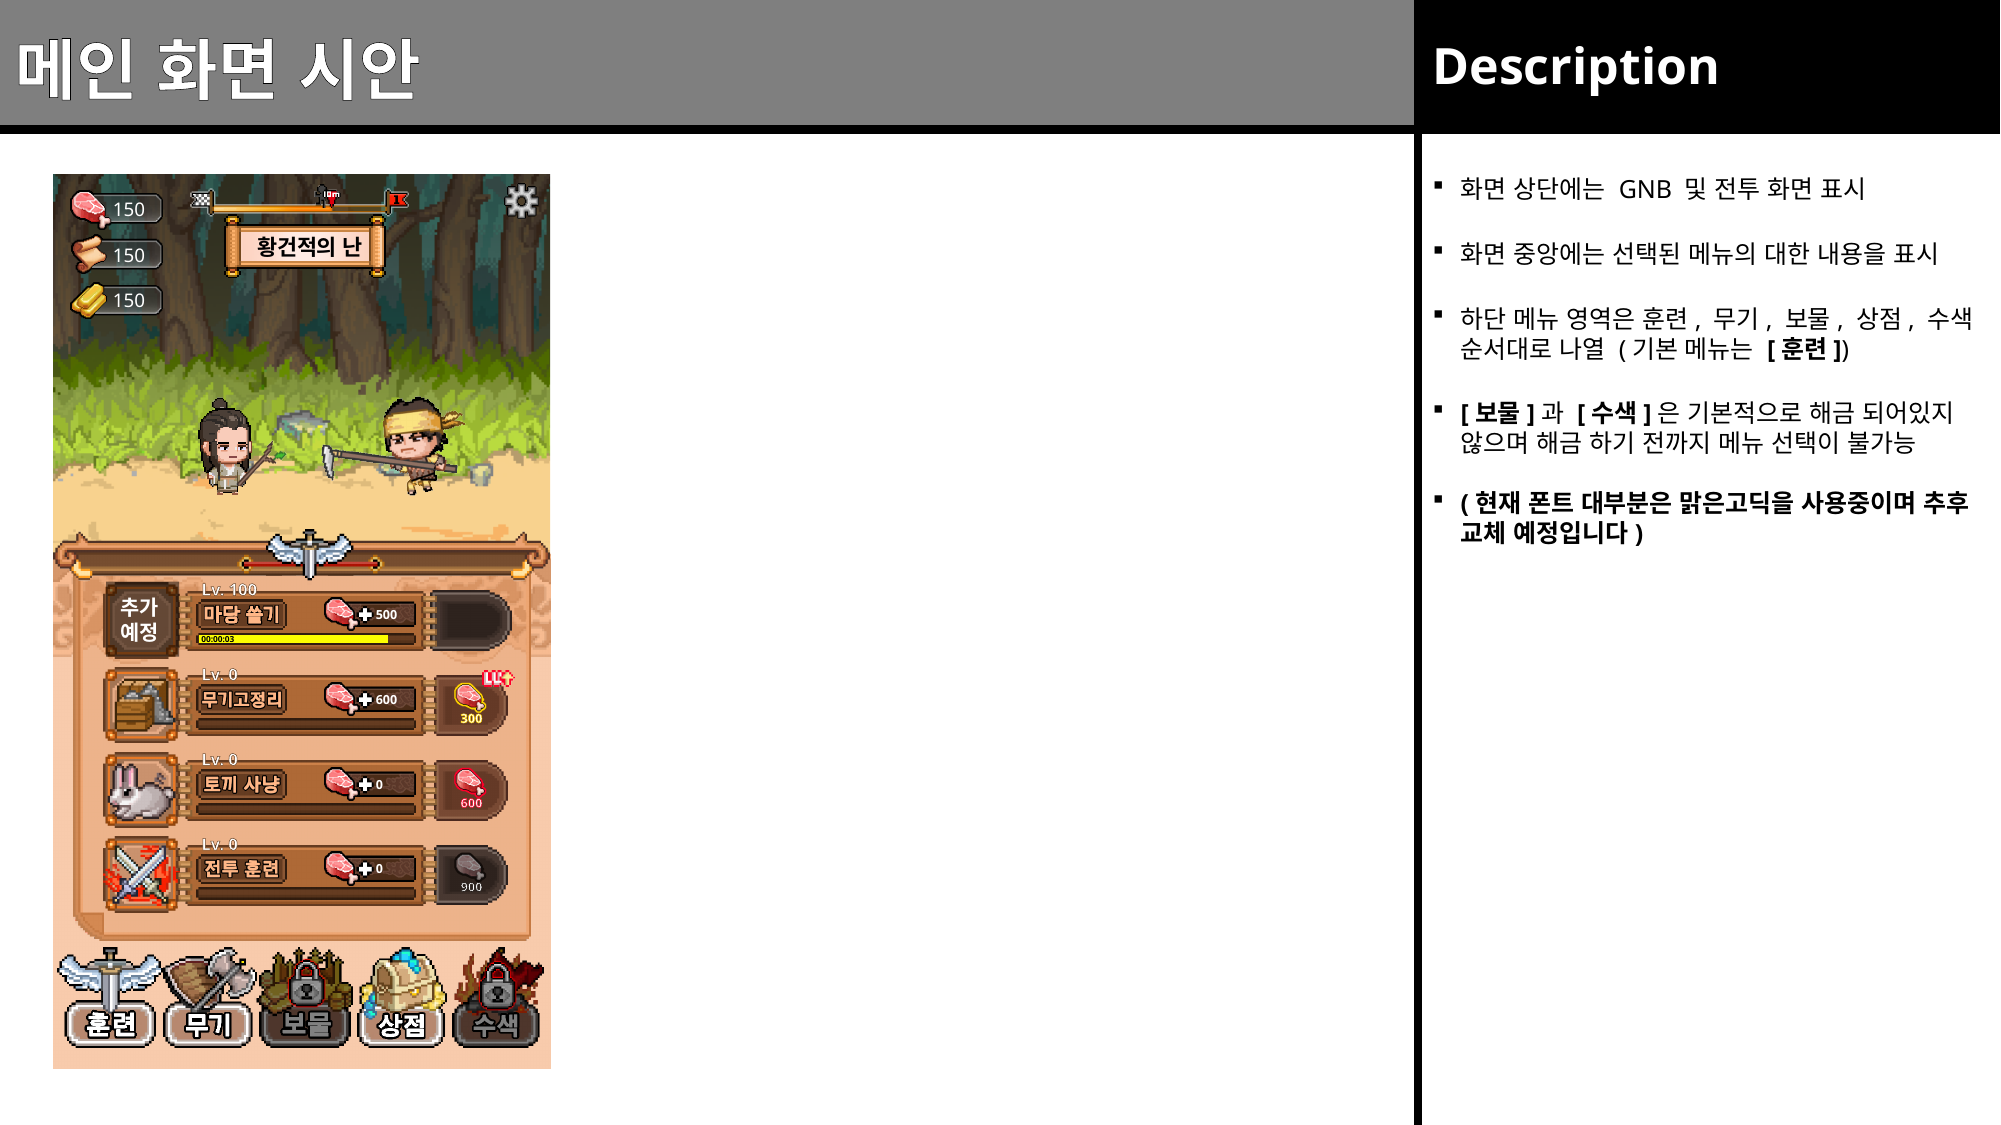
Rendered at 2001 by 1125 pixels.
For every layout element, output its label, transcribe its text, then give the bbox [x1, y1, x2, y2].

text_box 화면 상단에는 GNB 및 전투 화면 표시 화면 중앙에는 선택된 메뉴의 대한 내용을 표시 하단 메뉴 영역은 훈련, 무기, 보물, 상점, 수색 순서대로 나열 (기본 메뉴는 [훈련]) [보물]과 [수색]은 기본적으로 해금 되어있지 않으며 해금 하기 전까지 메뉴 선택이 불가능 (현재 폰트 대부분은 맑은고딕을 사용중이며 추후 교체 예정입니다) [1418, 165, 2000, 555]
text_box [0, 0, 1414, 125]
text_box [222, 229, 388, 279]
text_box Description [1418, 0, 2000, 129]
picture [53, 174, 551, 1069]
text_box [105, 581, 180, 657]
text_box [70, 190, 163, 320]
text_box 메인 화면 시안 [0, 20, 820, 115]
